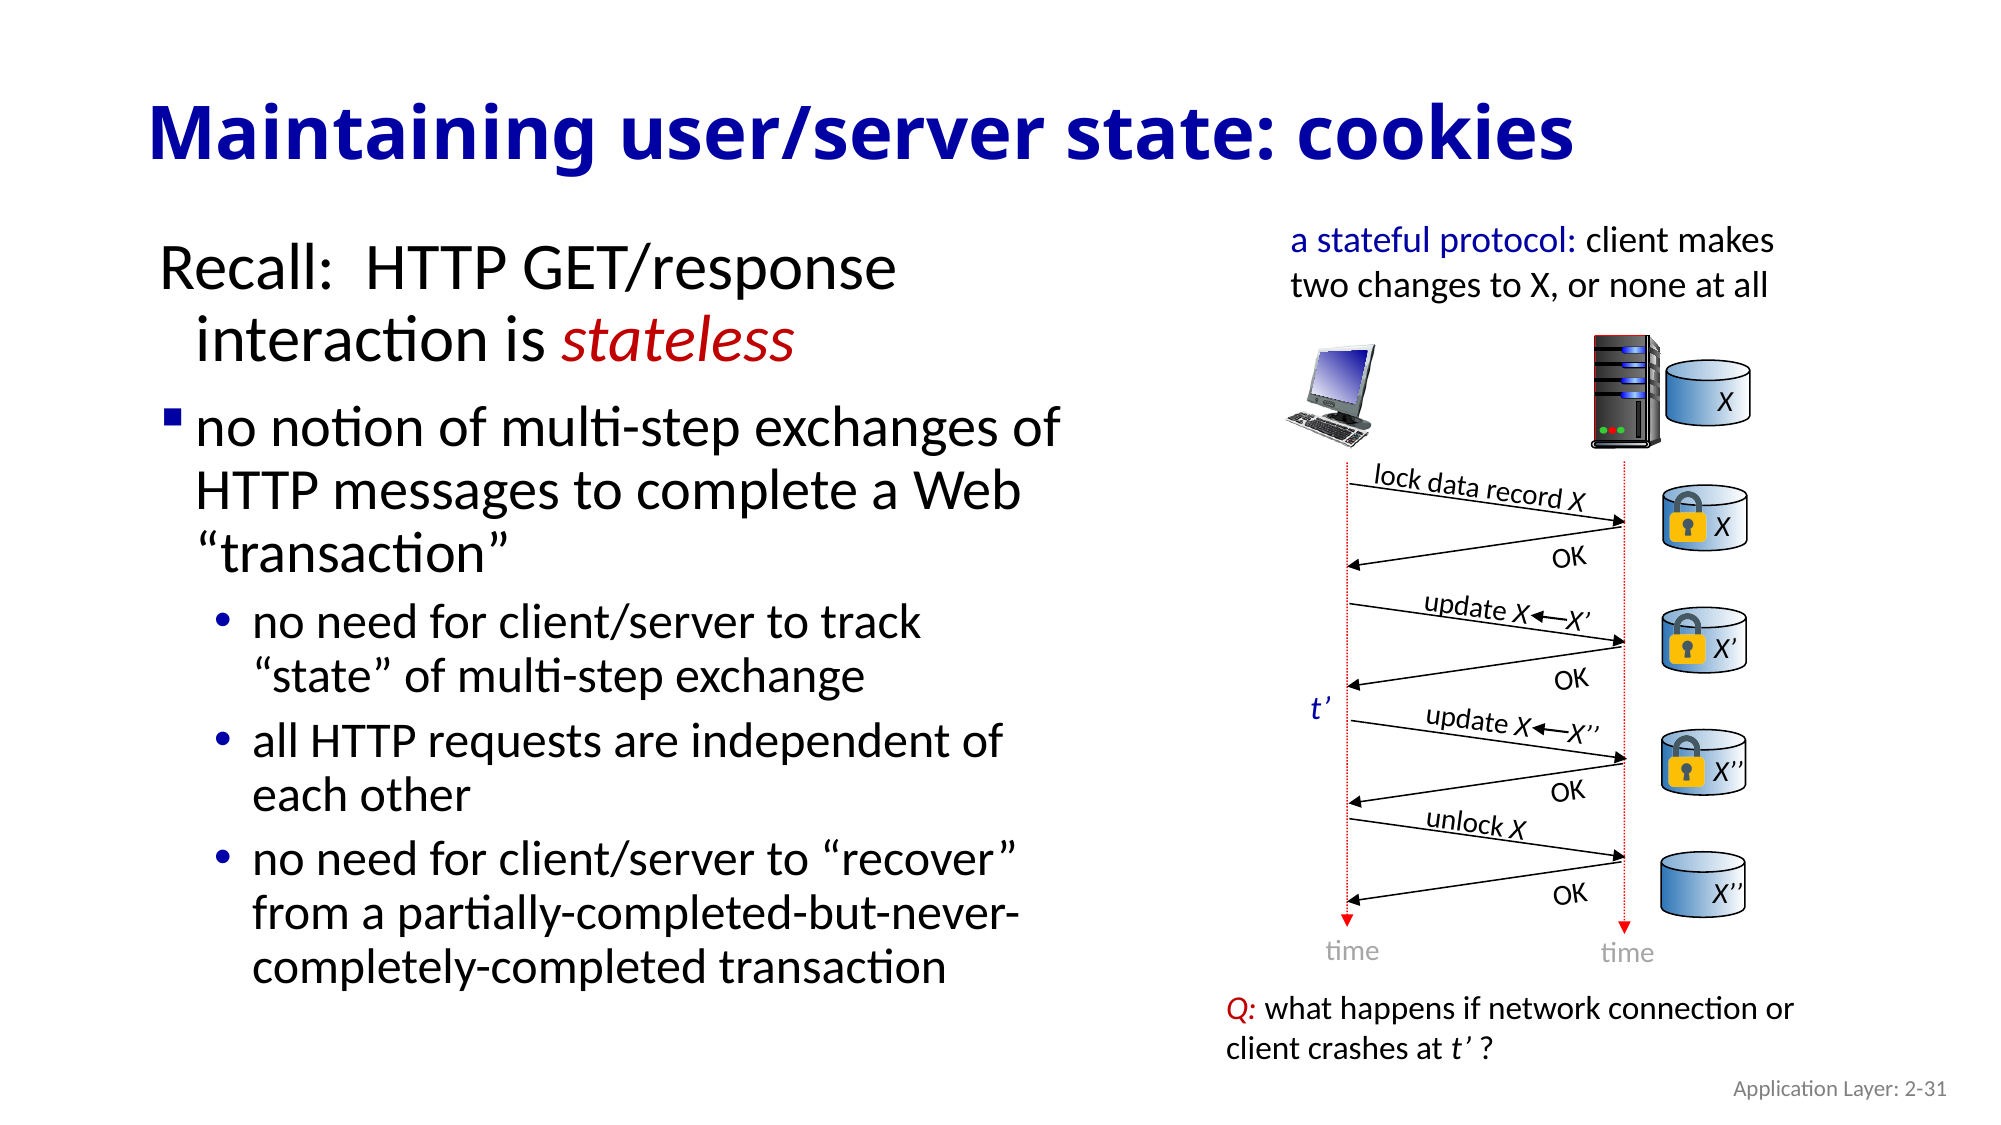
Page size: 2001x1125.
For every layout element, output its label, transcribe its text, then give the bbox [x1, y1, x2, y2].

text_box [1340, 914, 1352, 927]
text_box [1661, 851, 1781, 918]
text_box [1349, 462, 1626, 523]
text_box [1349, 800, 1626, 858]
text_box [1346, 526, 1622, 581]
text_box [1618, 919, 1631, 926]
slide_number Application Layer: 2-31 [1512, 1056, 1963, 1117]
text_box Q: what happens if network connection or client crashes at t’ ? [1211, 979, 1887, 1074]
text_box t’ [1295, 679, 1350, 734]
text_box time [1310, 929, 1395, 974]
text_box [1666, 360, 1750, 426]
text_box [1349, 586, 1628, 643]
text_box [1662, 485, 1749, 551]
text_box Recall: HTTP GET/response interaction is stateless no notion of multi-step exchanges of HTTP messages to complete a Web “transaction” no need for client/server to track “state” of multi-step exchange all HTTP requests are independent of each other no need for client/server to “recover” from a partially-completed-but-never-completely-completed transaction [123, 224, 1088, 1018]
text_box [1346, 861, 1622, 918]
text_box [1661, 729, 1759, 796]
title Maintaining user/server state: cookies [131, 62, 1856, 209]
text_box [1350, 698, 1628, 759]
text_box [1263, 339, 1378, 456]
text_box time [1586, 926, 1670, 977]
text_box a stateful protocol: client makes two changes to X, or none at all [1275, 207, 1825, 313]
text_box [1662, 607, 1760, 673]
text_box X [1703, 375, 1752, 425]
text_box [1348, 763, 1623, 814]
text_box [1346, 646, 1622, 703]
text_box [1591, 335, 1662, 448]
